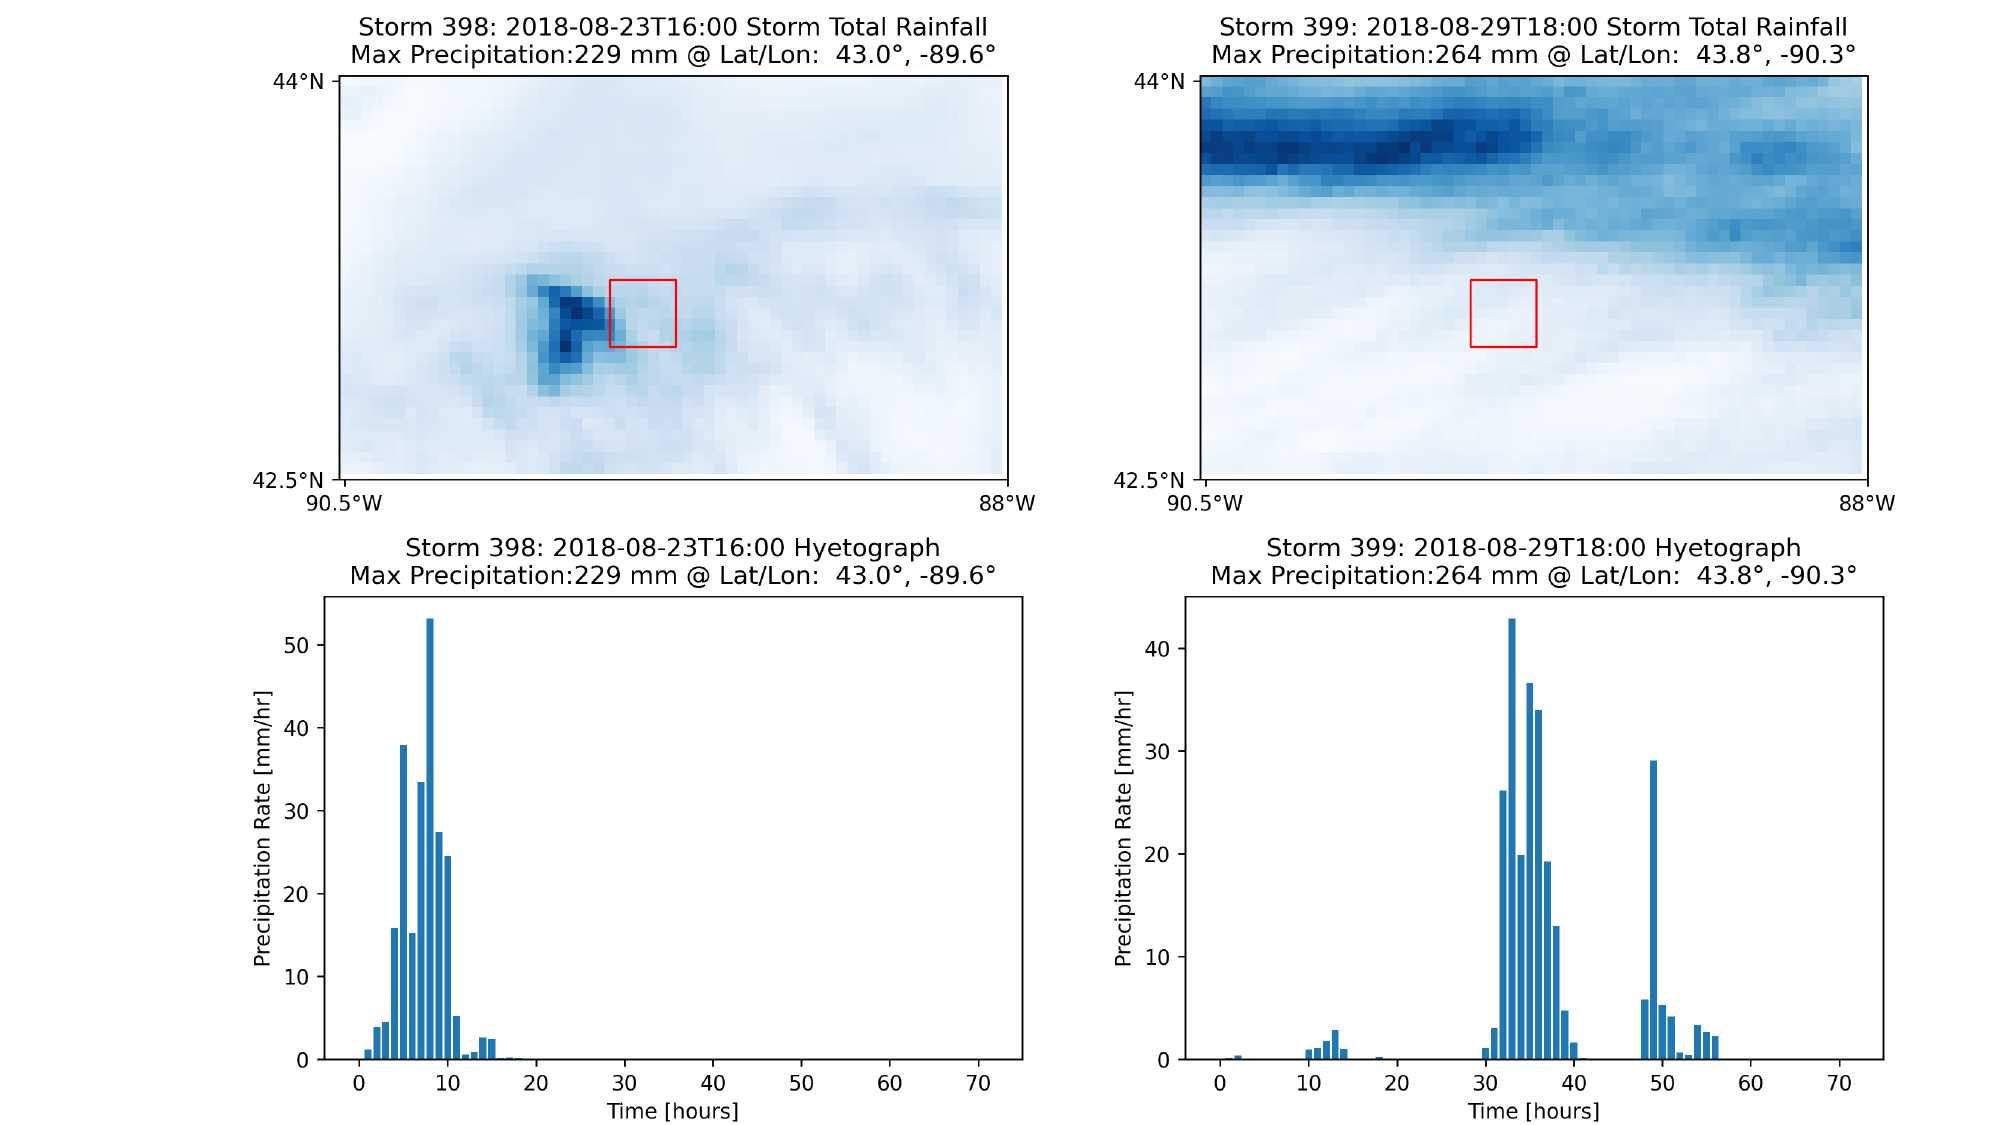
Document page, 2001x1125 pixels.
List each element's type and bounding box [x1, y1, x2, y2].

text_box [211, 0, 1973, 1125]
